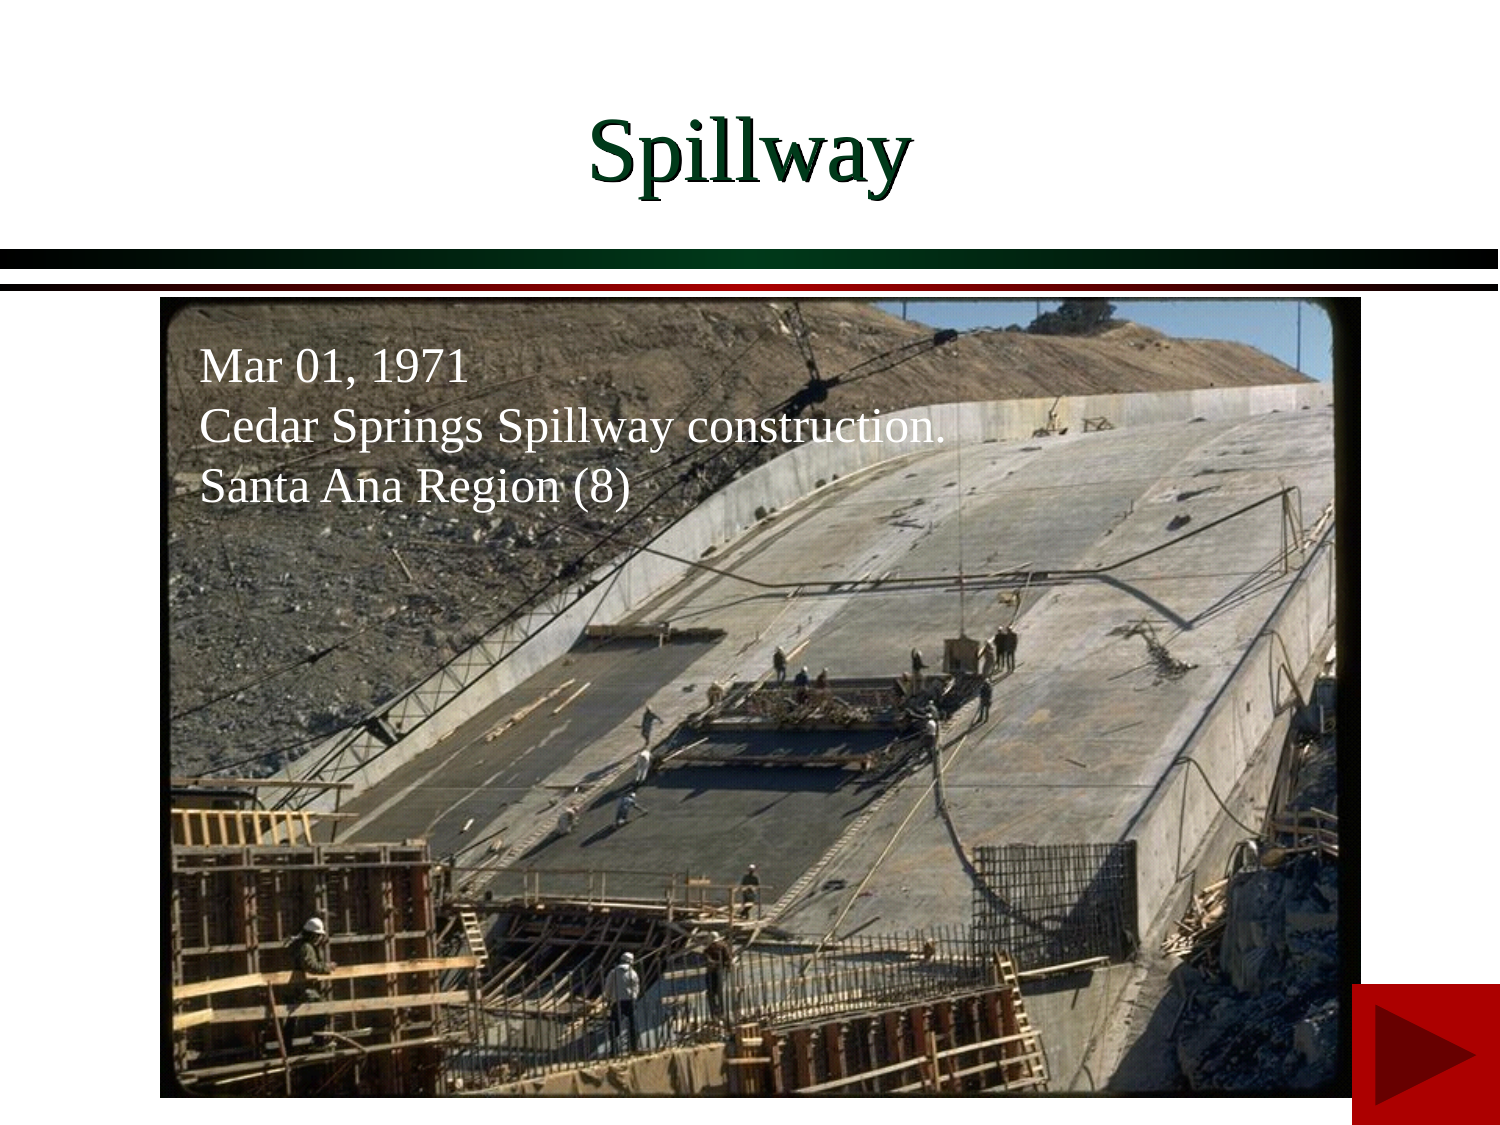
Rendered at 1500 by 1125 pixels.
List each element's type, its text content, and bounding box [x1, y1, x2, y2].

title Spillway [112, 49, 1388, 238]
picture [160, 297, 1361, 1099]
text_box [1353, 985, 1500, 1125]
